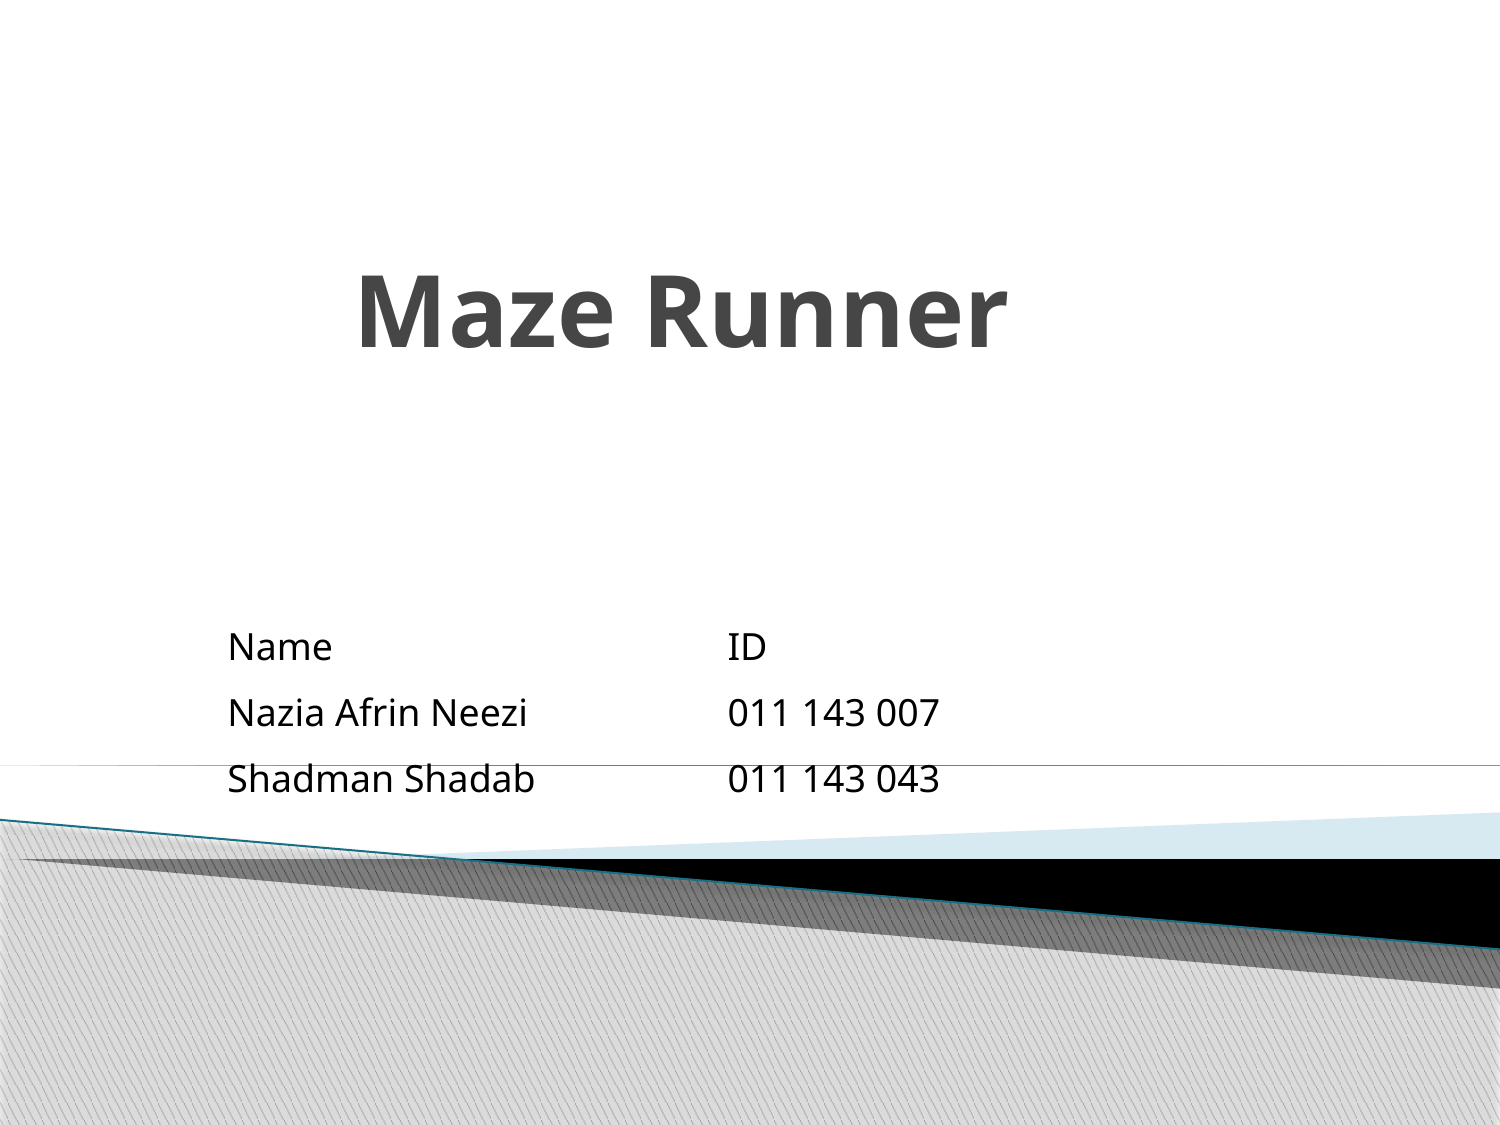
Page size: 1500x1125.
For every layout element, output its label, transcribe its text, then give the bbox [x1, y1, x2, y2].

table_header Name [212, 613, 712, 679]
table_cell Nazia Afrin Neezi [212, 679, 712, 745]
table_cell Shadman Shadab [212, 745, 712, 811]
table_header ID [712, 613, 1212, 679]
table_cell 011 143 043 [712, 745, 1212, 811]
table_cell 011 143 007 [712, 679, 1212, 745]
picture [5, 859, 1500, 989]
title Maze Runner [0, 75, 1025, 376]
